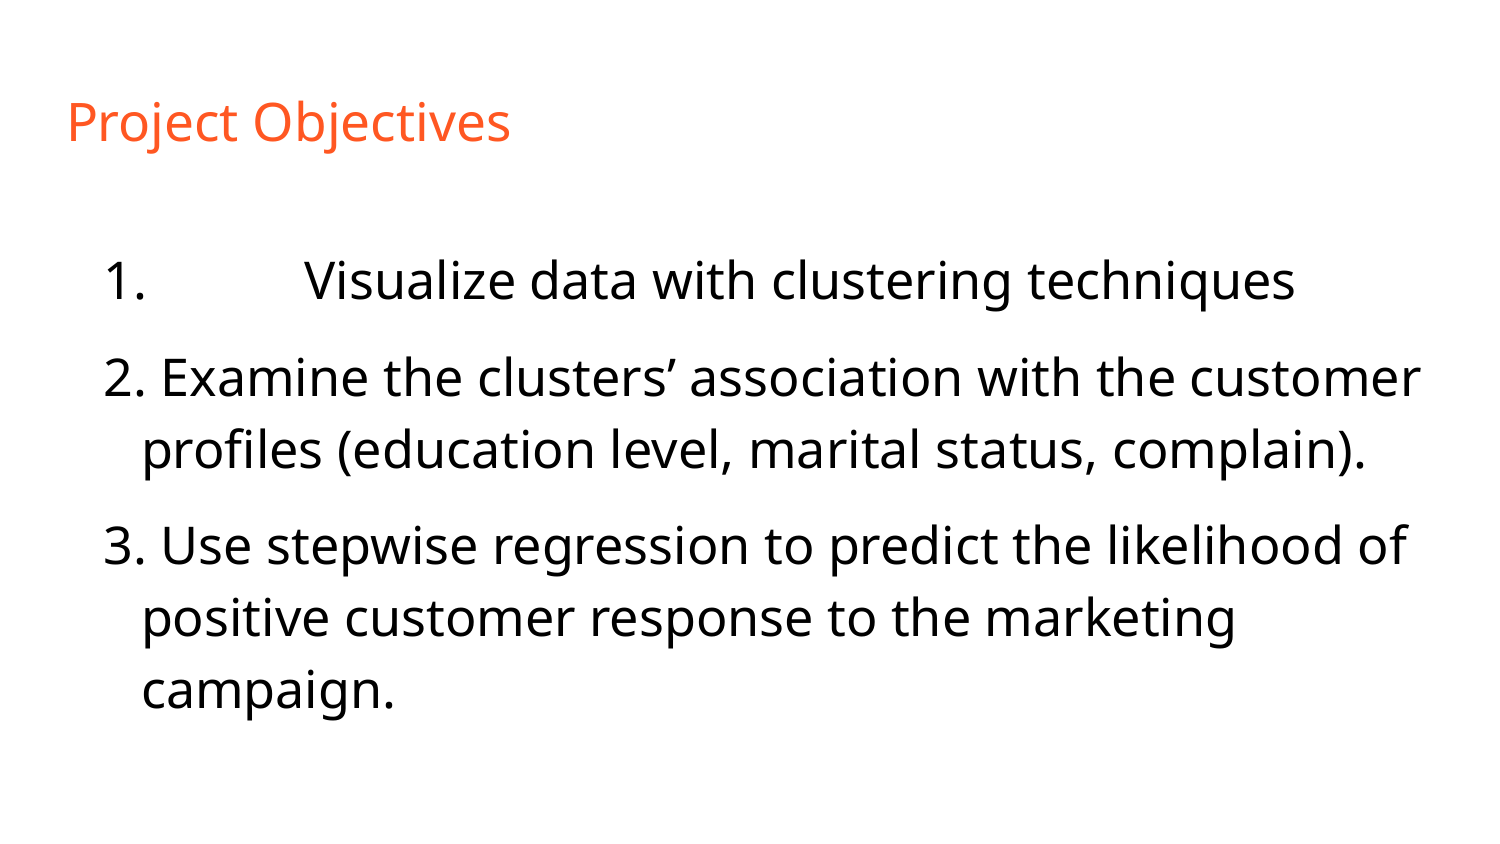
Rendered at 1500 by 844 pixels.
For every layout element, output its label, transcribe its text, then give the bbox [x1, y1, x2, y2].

title Project Objectives [51, 72, 1449, 167]
list 1. Visualize data with clustering techniques 2. Examine the clusters’ association with the customer profiles (education level, marital status, complain). 3. Use stepwise regression to predict the likelihood of positive customer response to the marketing campaign. [51, 223, 1449, 790]
